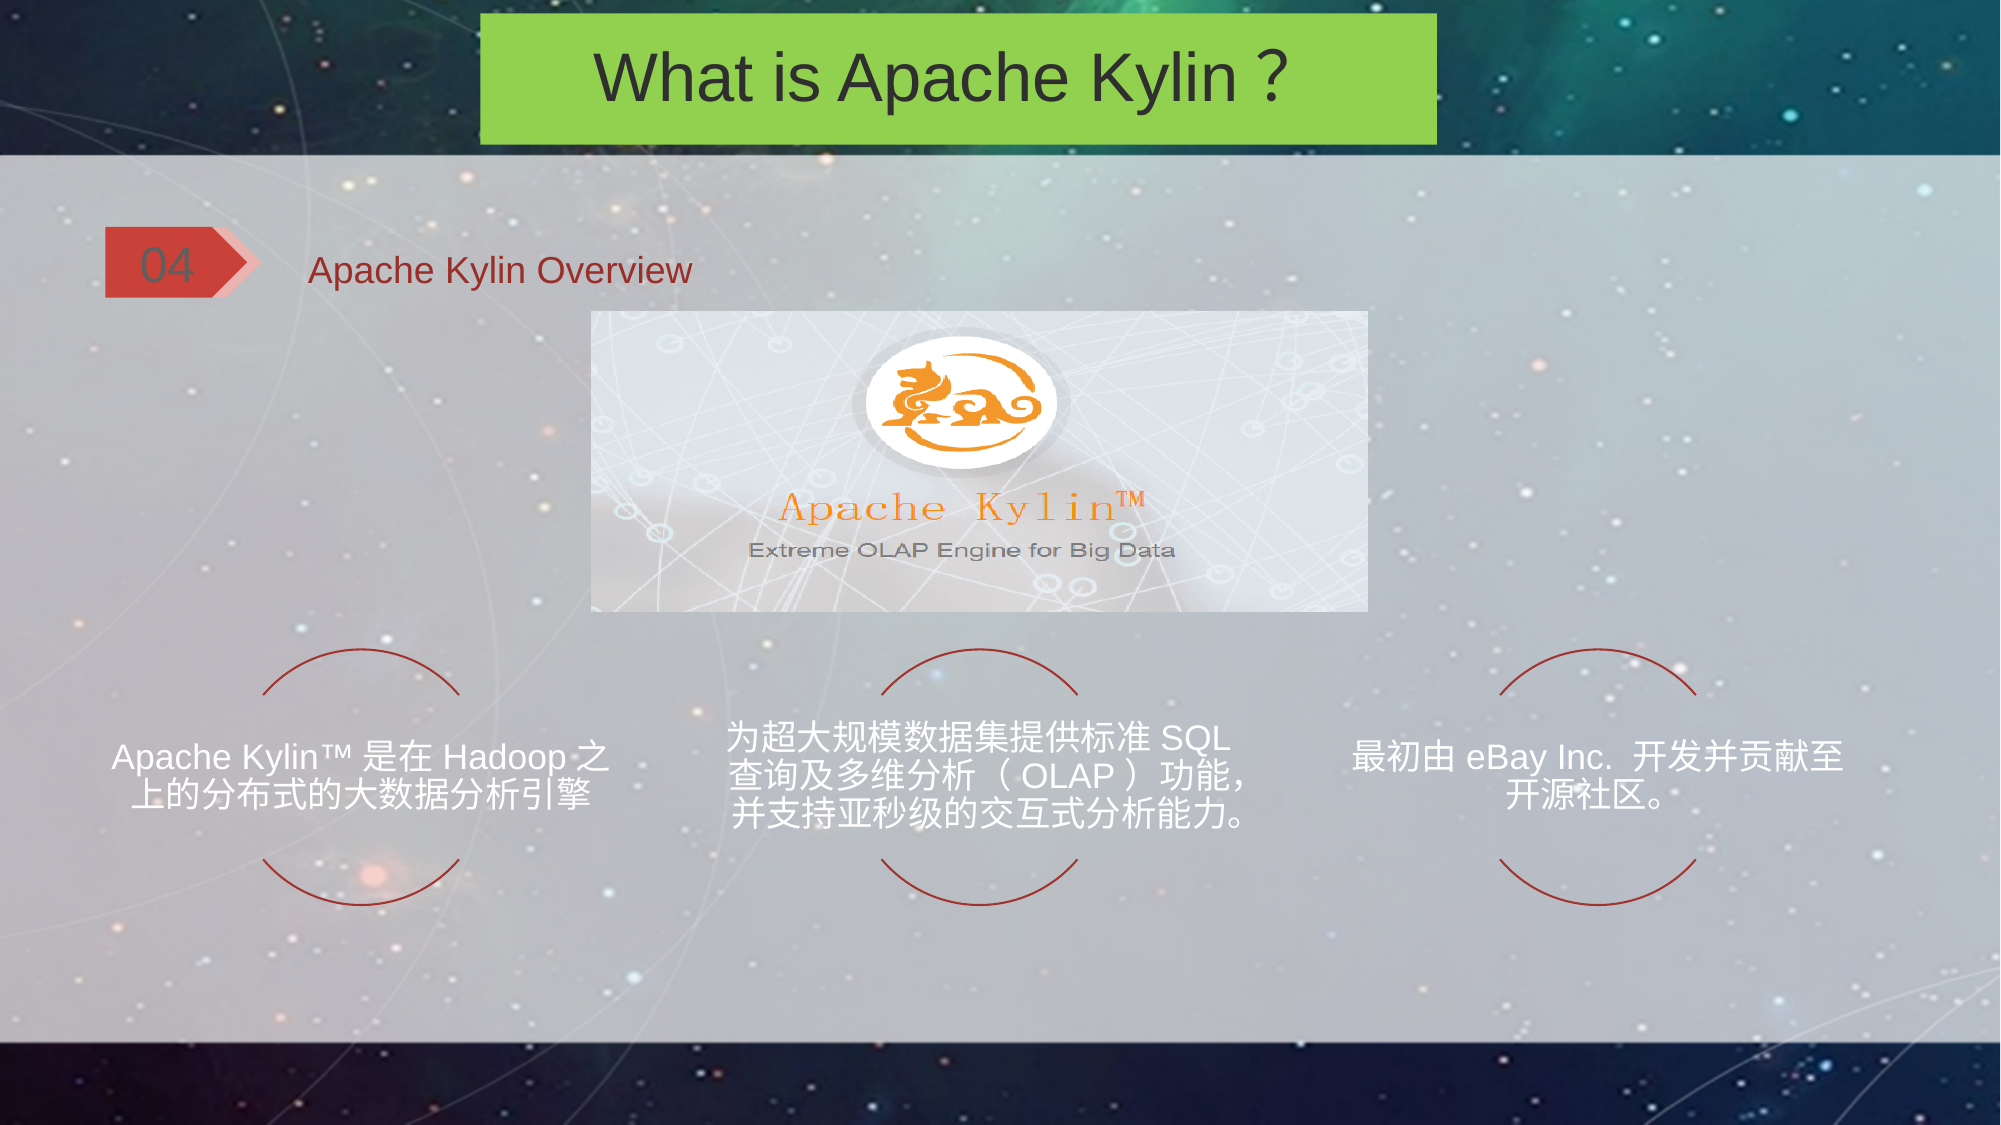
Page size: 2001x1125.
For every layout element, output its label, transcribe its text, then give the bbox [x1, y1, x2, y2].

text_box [105, 208, 943, 317]
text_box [105, 633, 1854, 922]
picture [0, 0, 2001, 1125]
text_box What is Apache Kylin？ [480, 13, 1437, 145]
